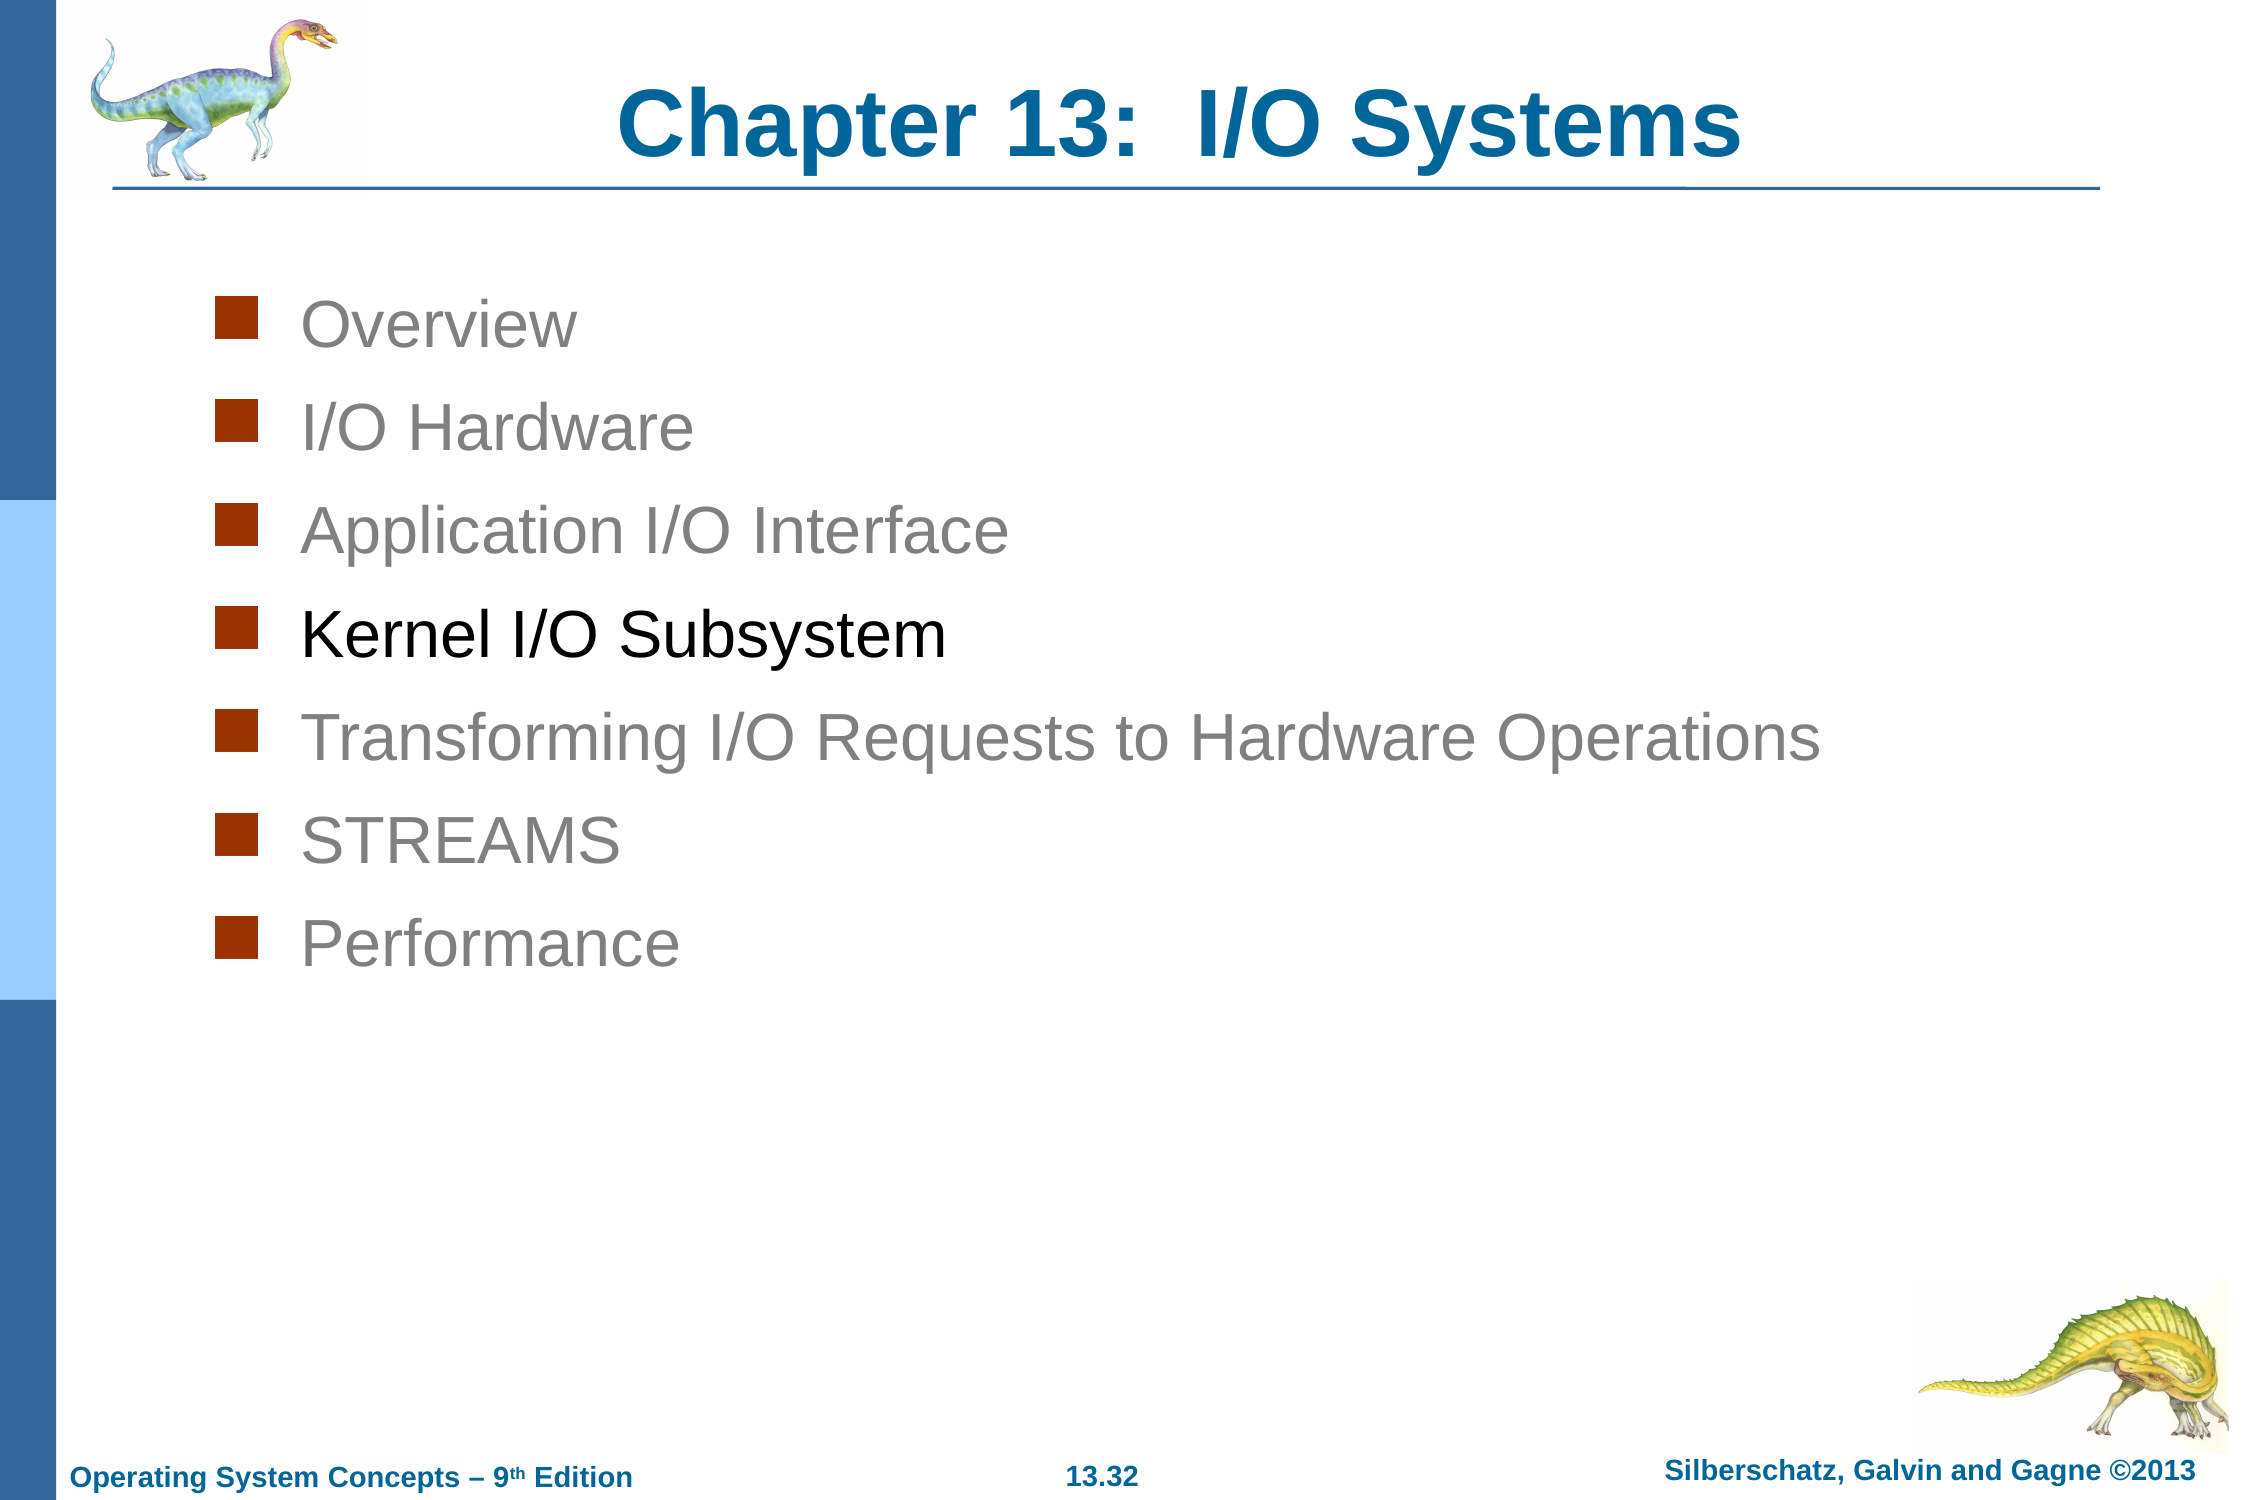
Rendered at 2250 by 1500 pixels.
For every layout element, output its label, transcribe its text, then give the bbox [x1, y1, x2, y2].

picture [70, 0, 365, 199]
picture [1913, 1279, 2229, 1453]
title Chapter 13: I/O Systems [222, 60, 2138, 187]
list Overview I/O Hardware Application I/O Interface Kernel I/O Subsystem Transforming I/O Requests to Hardware Operations STREAMS Performance [198, 269, 2224, 1261]
